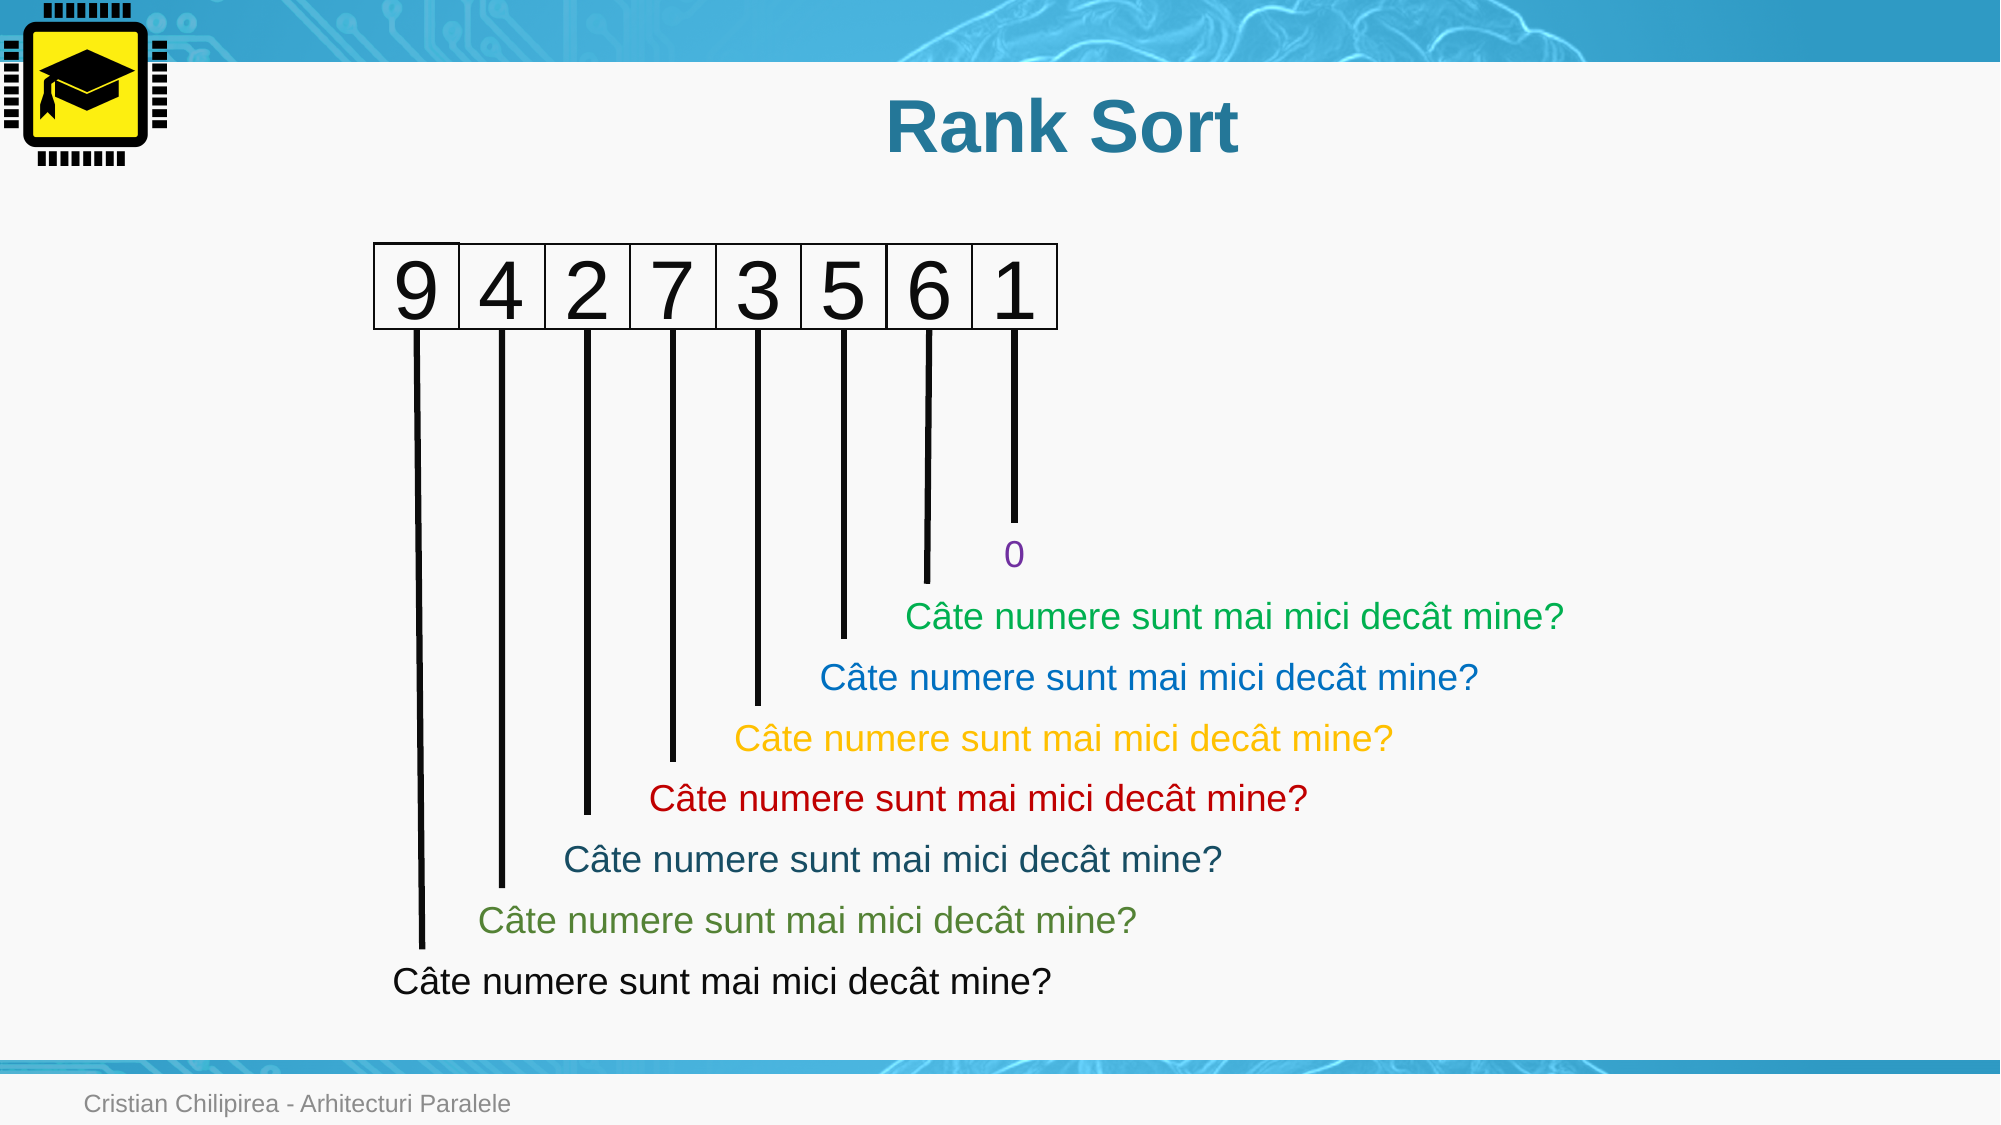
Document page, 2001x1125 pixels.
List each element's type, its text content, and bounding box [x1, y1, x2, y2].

footer Cristian Chilipirea - Arhitecturi Paralele [68, 1083, 1542, 1125]
text_box Câte numere sunt mai mici decât mine? [804, 645, 1495, 706]
text_box 7 [629, 243, 715, 330]
text_box Câte numere sunt mai mici decât mine? [548, 827, 1238, 888]
picture [0, 1060, 2000, 1074]
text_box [416, 329, 423, 950]
text_box 2 [544, 243, 629, 330]
title Rank Sort [170, 76, 1955, 180]
text_box 9 [373, 242, 460, 330]
text_box Câte numere sunt mai mici decât mine? [890, 584, 1580, 645]
text_box 5 [800, 243, 885, 330]
text_box 1 [971, 243, 1058, 330]
text_box 4 [458, 243, 544, 330]
text_box 3 [715, 243, 800, 330]
text_box Câte numere sunt mai mici decât mine? [463, 888, 1153, 949]
text_box Câte numere sunt mai mici decât mine? [634, 766, 1324, 827]
text_box Câte numere sunt mai mici decât mine? [377, 949, 1068, 1010]
text_box 0 [989, 523, 1040, 583]
text_box 6 [885, 243, 971, 330]
text_box Câte numere sunt mai mici decât mine? [719, 706, 1409, 766]
picture [0, 0, 2000, 166]
